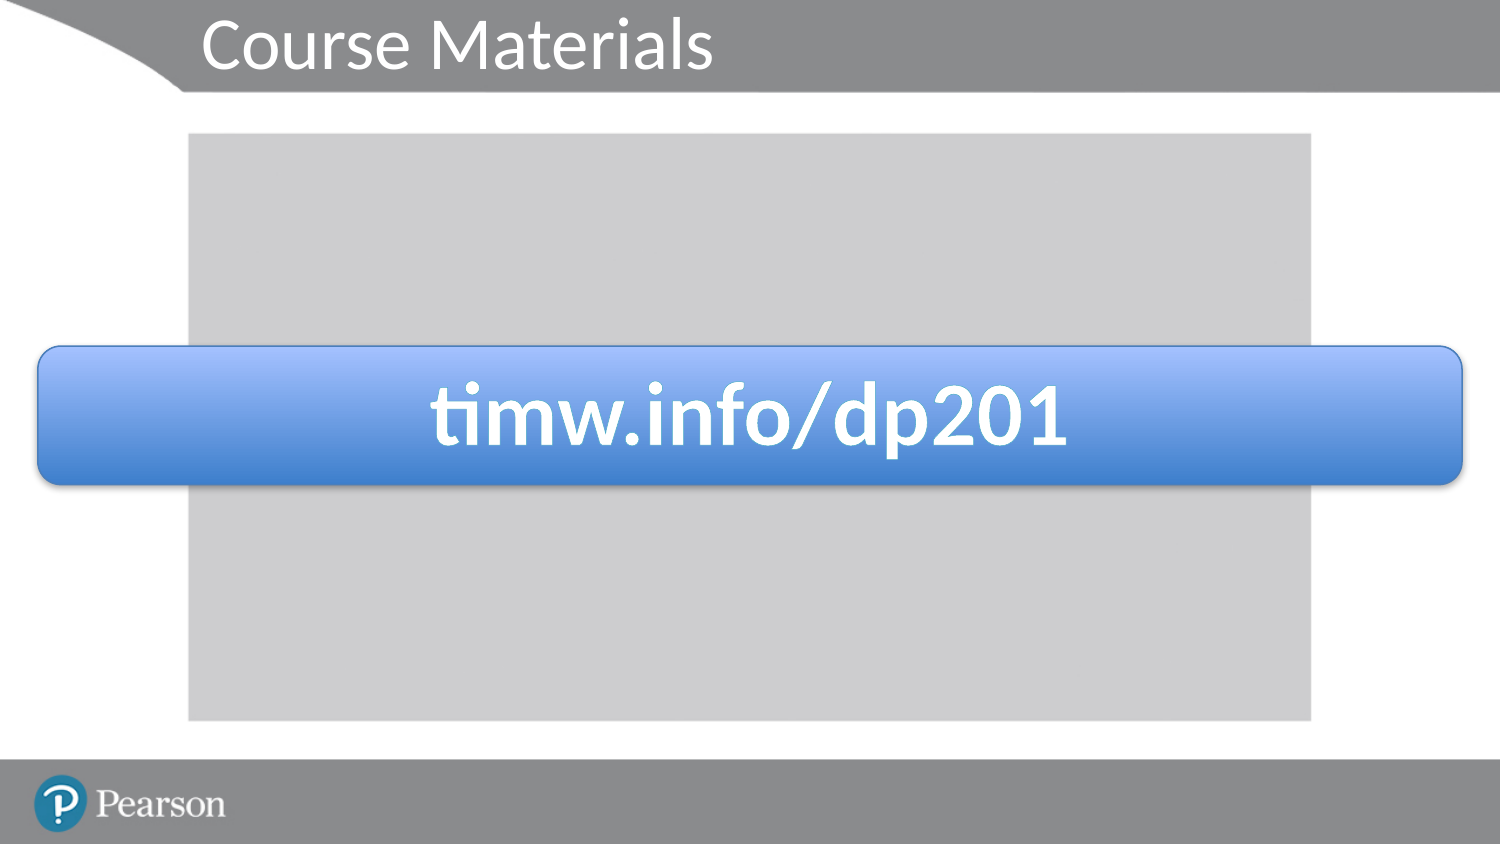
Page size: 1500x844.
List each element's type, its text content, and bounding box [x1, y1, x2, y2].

title Course Materials [186, 0, 1425, 79]
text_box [37, 345, 1463, 485]
picture [0, 0, 1500, 844]
